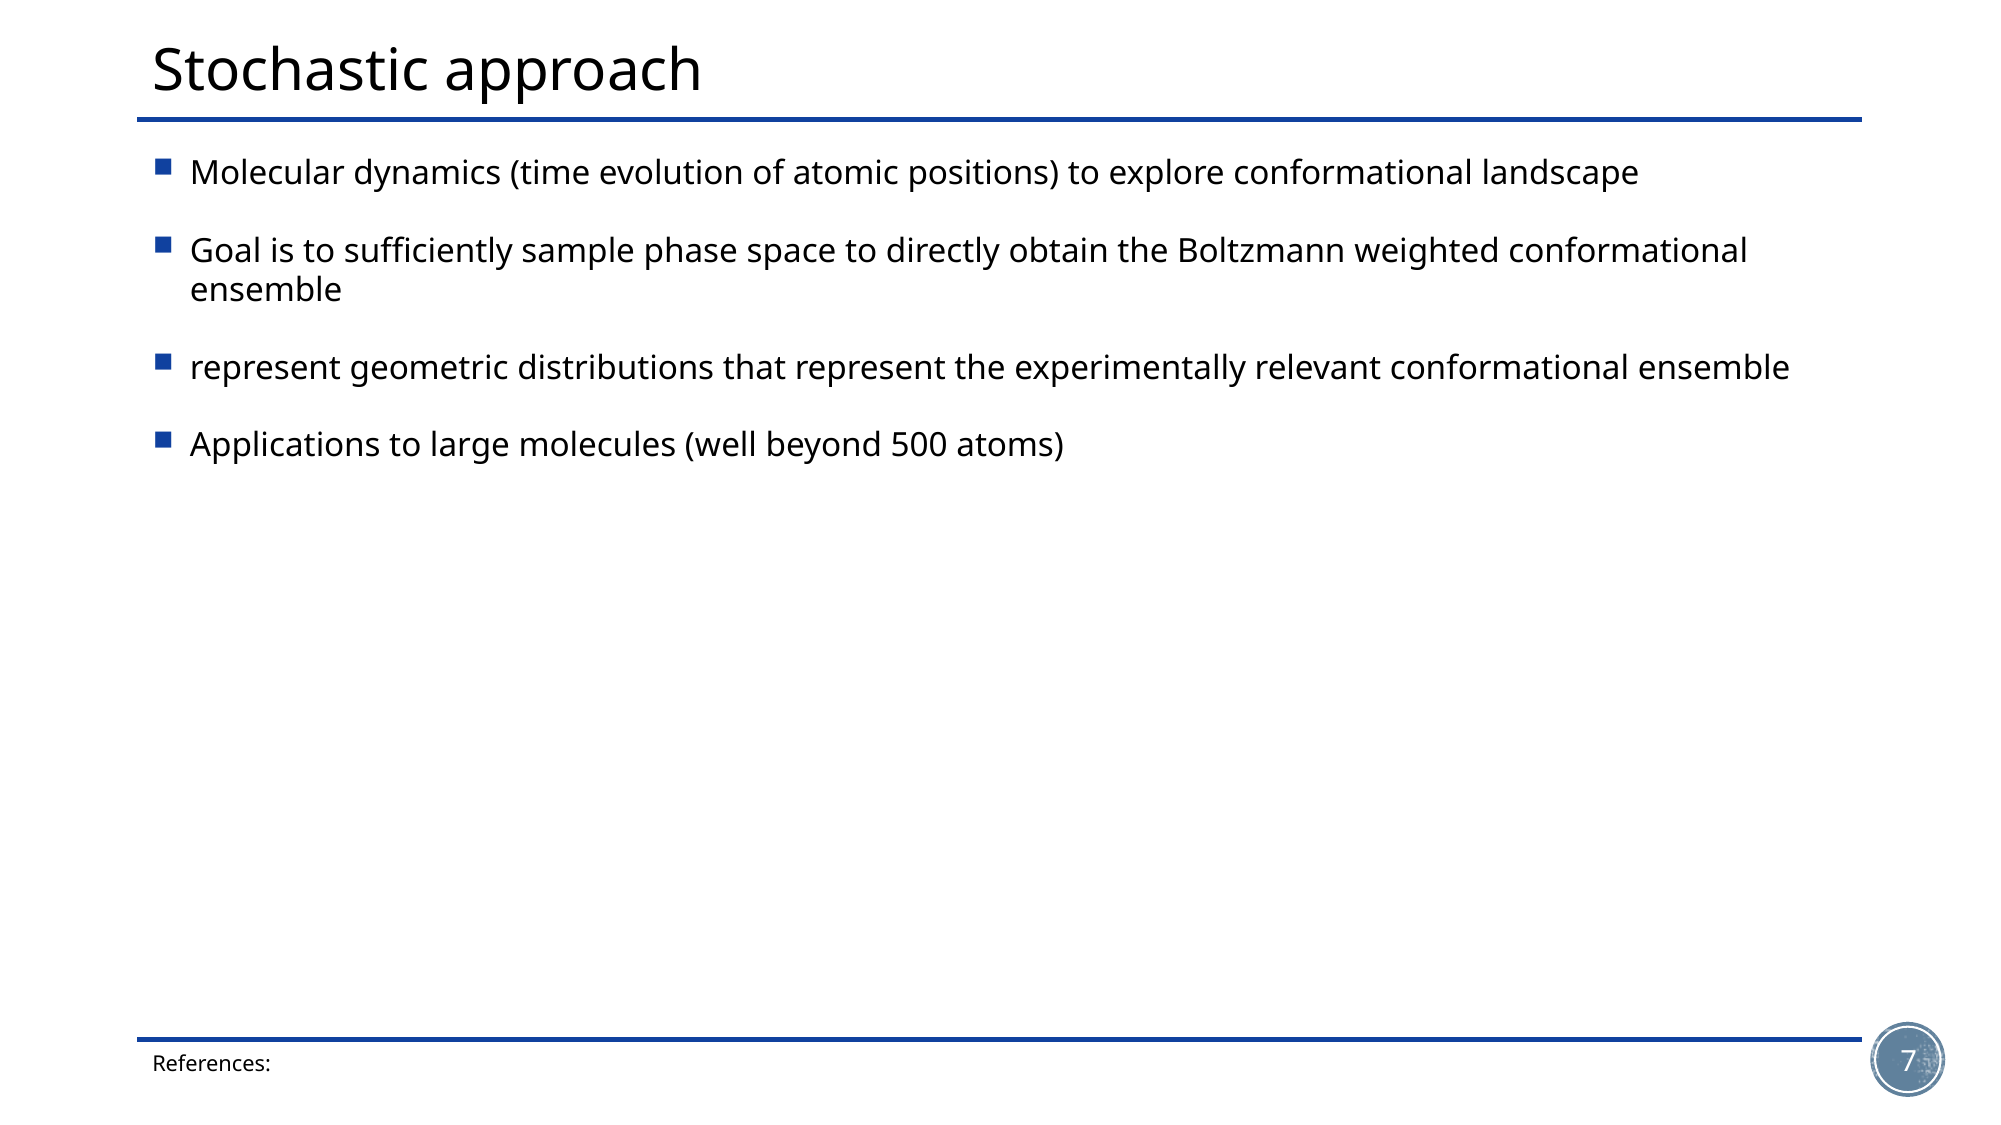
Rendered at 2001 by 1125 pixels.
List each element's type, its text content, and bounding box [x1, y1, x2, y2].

title Stochastic approach [137, 33, 1863, 111]
slide_number References: [137, 1042, 1552, 1125]
list Molecular dynamics (time evolution of atomic positions) to explore conformational landscape Goal is to sufficiently sample phase space to directly obtain the Boltzmann weighted conformational ensemble represent geometric distributions that represent the experimentally relevant conformational ensemble Applications to large molecules (well beyond 500 atoms) [137, 143, 1863, 586]
slide_number 7 [1875, 1031, 1943, 1092]
